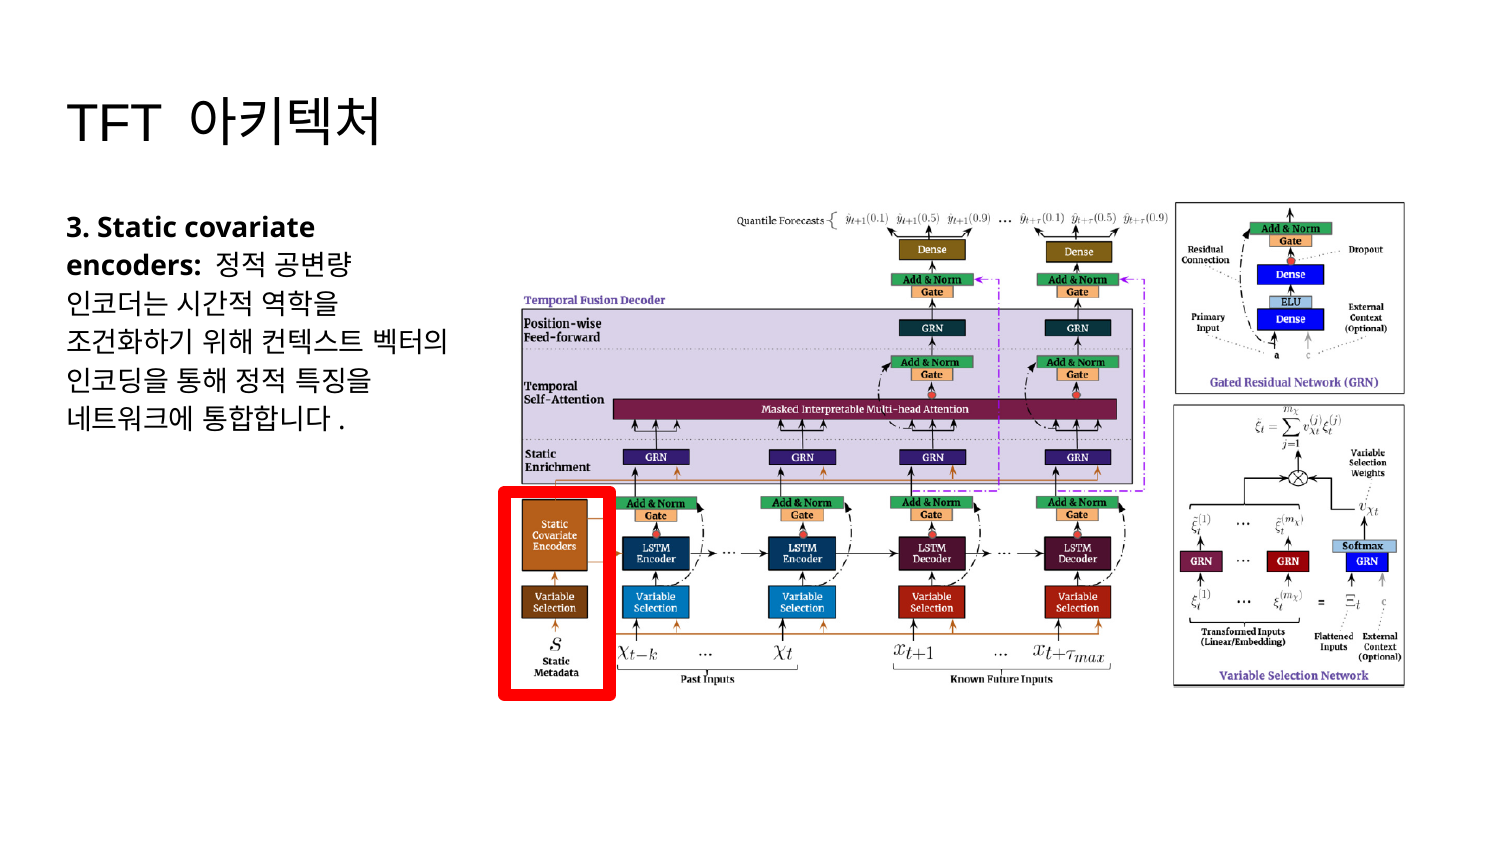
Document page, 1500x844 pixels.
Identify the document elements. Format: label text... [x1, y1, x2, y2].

list 3. Static covariate encoders: 정적 공변량 인코더는 시간적 역학을 조건화하기 위해 컨텍스트 벡터의 인코딩을 통해 정적 특징을 네트워크에 통합합니다. [51, 189, 470, 750]
title TFT 아키텍처 [51, 72, 1449, 167]
picture [504, 188, 1410, 696]
